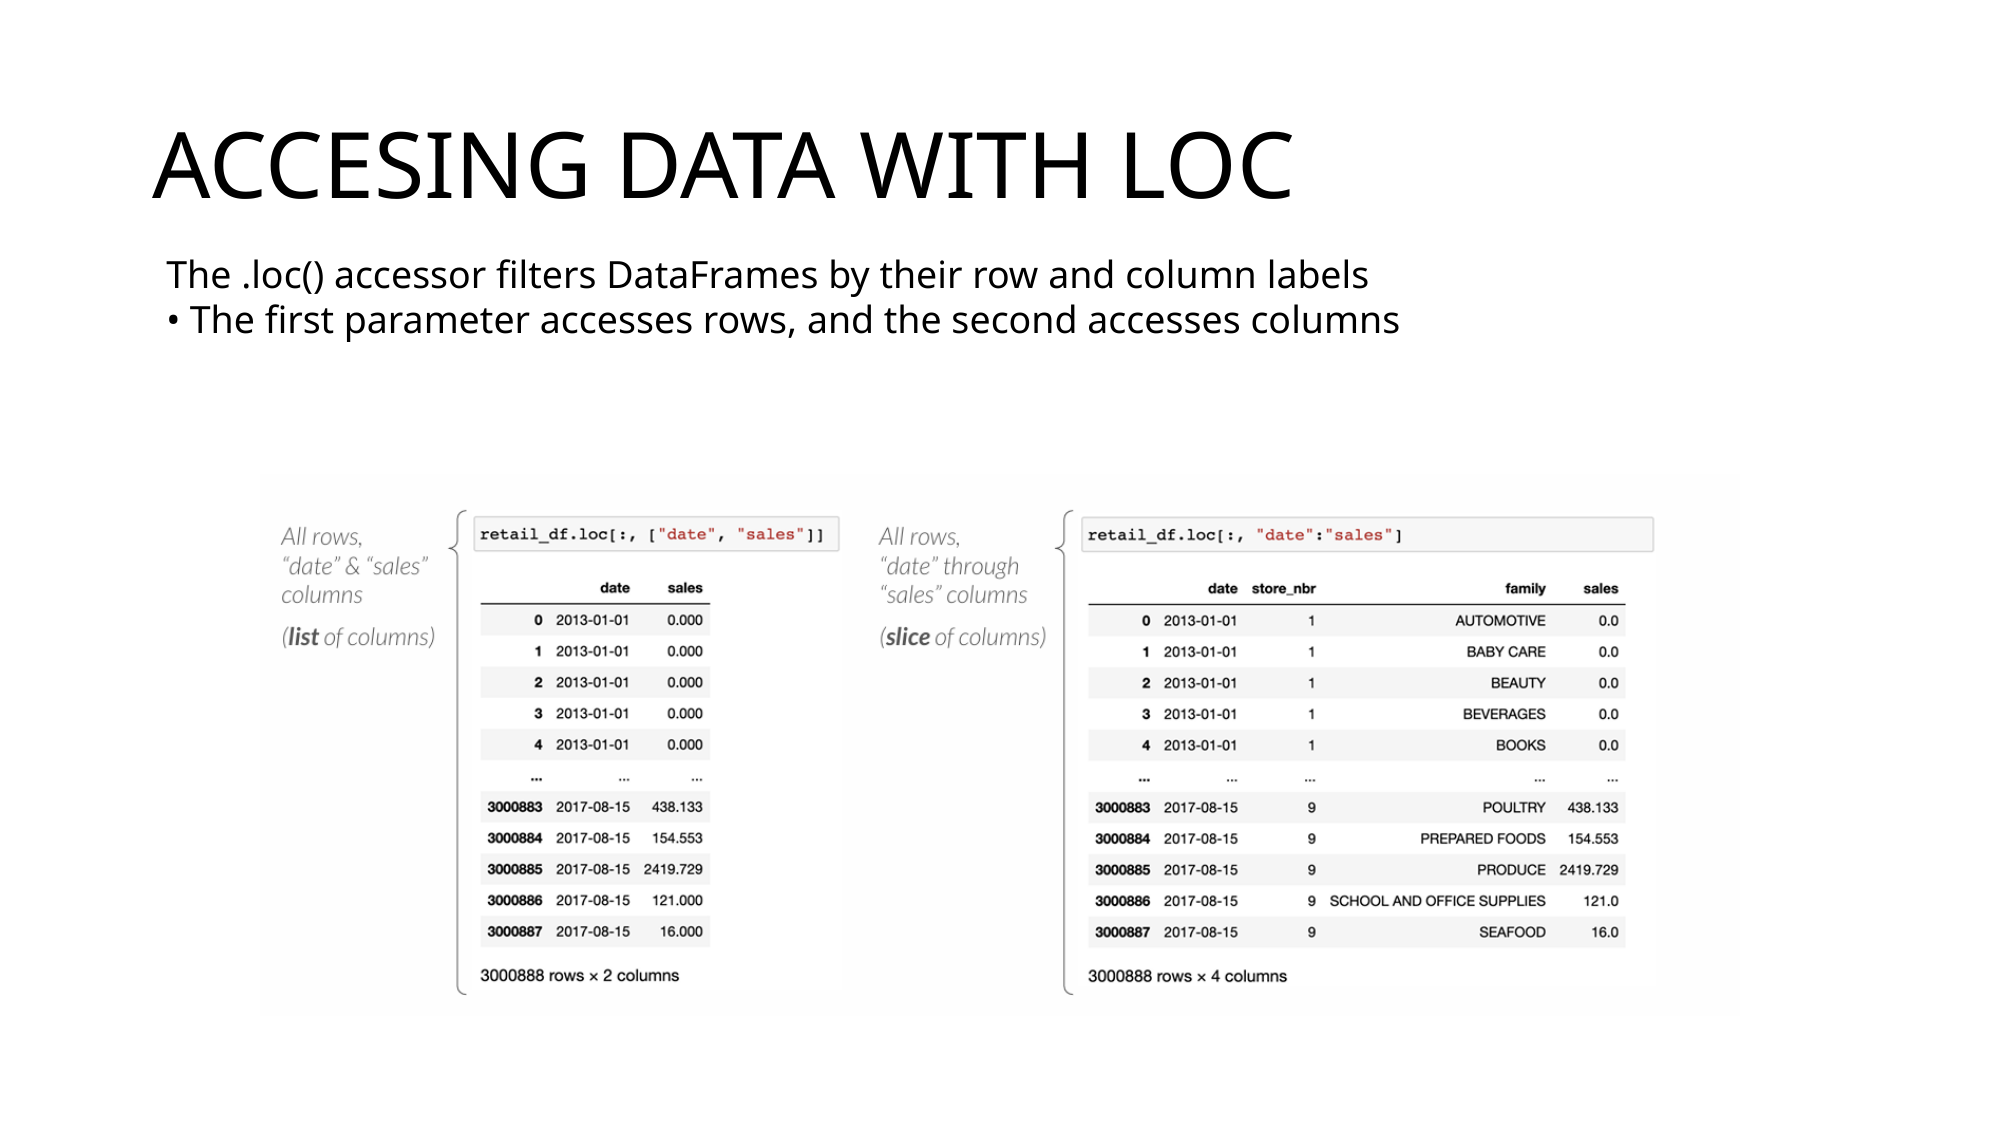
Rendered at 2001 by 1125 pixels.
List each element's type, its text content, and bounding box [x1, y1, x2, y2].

title ACCESING DATA WITH LOC [137, 59, 1863, 278]
text_box The .loc() accessor filters DataFrames by their row and column labels • The first parameter accesses rows, and the second accesses columns [151, 243, 1570, 349]
picture [259, 473, 1741, 1016]
